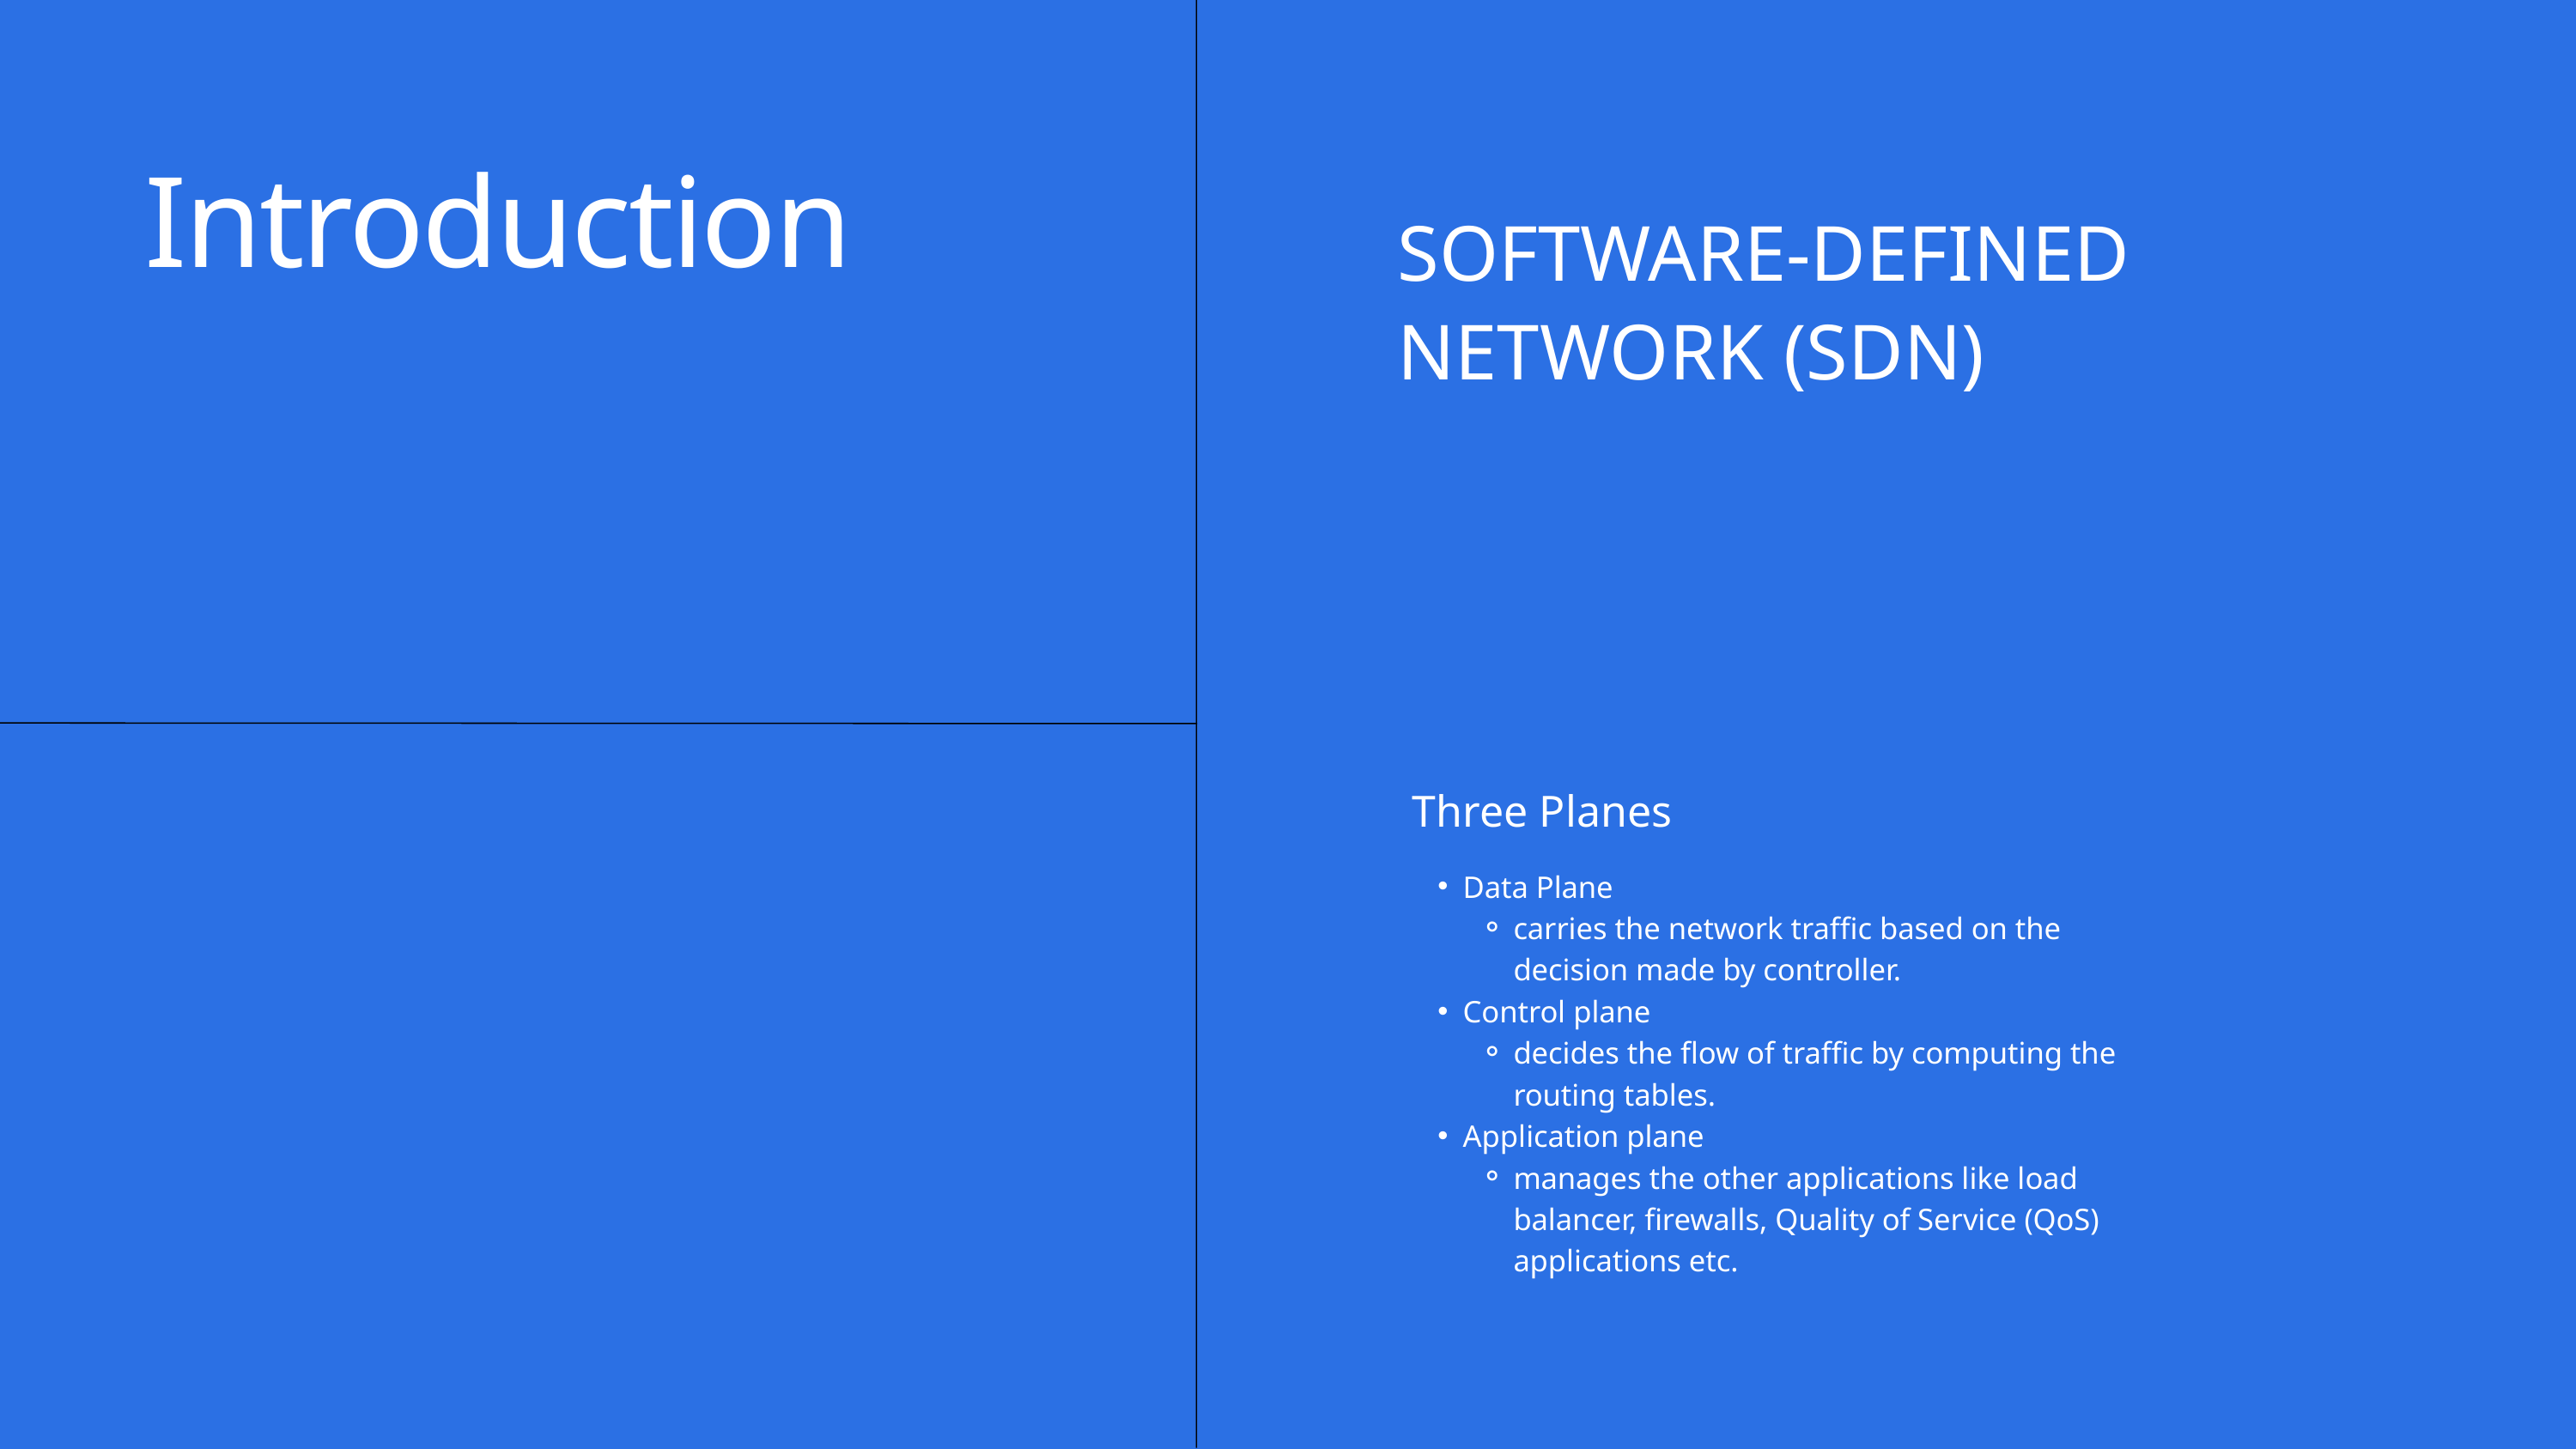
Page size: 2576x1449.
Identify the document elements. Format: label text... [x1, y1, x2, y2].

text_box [1412, 783, 2123, 1360]
text_box Introduction [144, 142, 1052, 293]
text_box SOFTWARE-DEFINED NETWORK (SDN) [1397, 197, 2273, 396]
